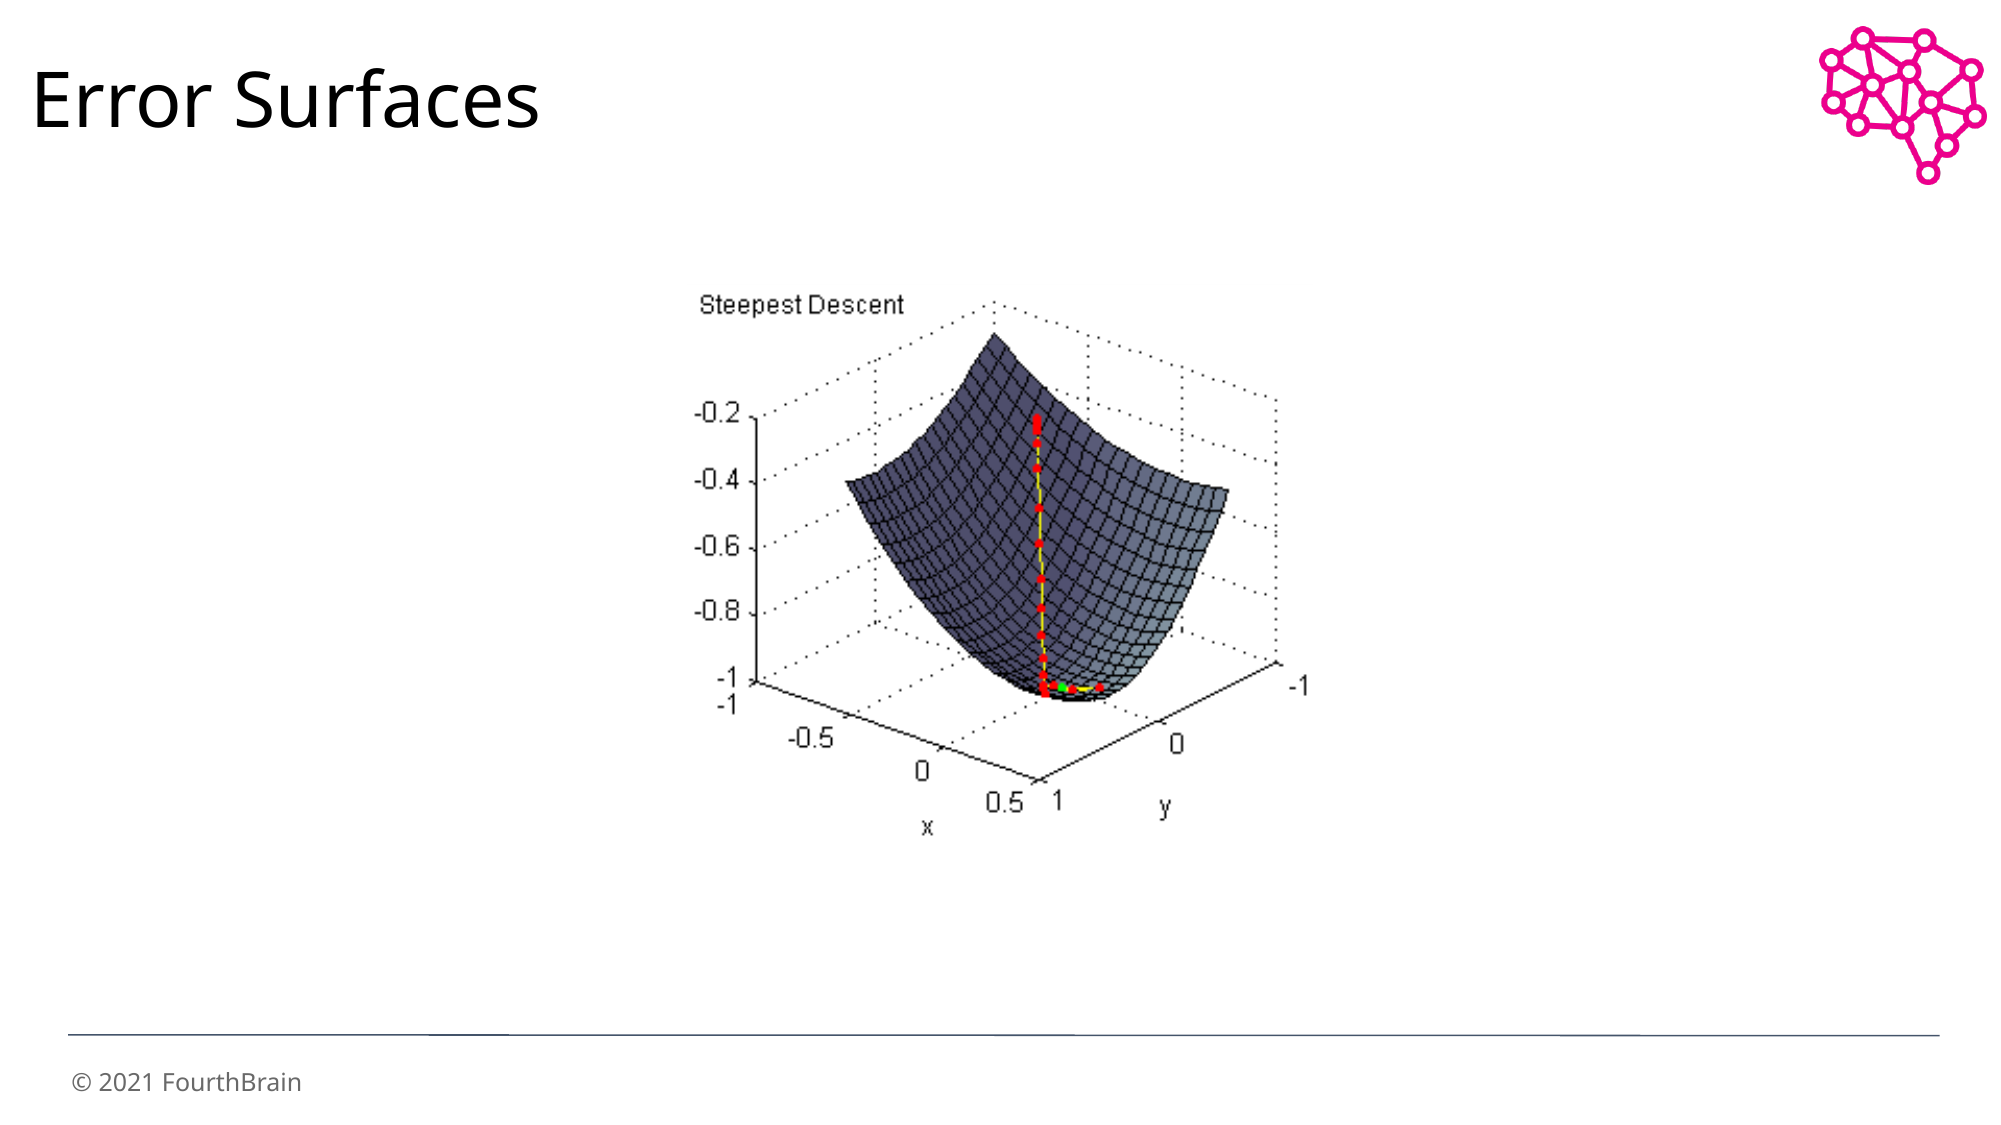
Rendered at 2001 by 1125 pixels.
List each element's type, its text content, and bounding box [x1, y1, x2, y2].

title Error Surfaces [15, 10, 1331, 196]
picture [687, 283, 1313, 842]
picture [1819, 26, 1987, 185]
